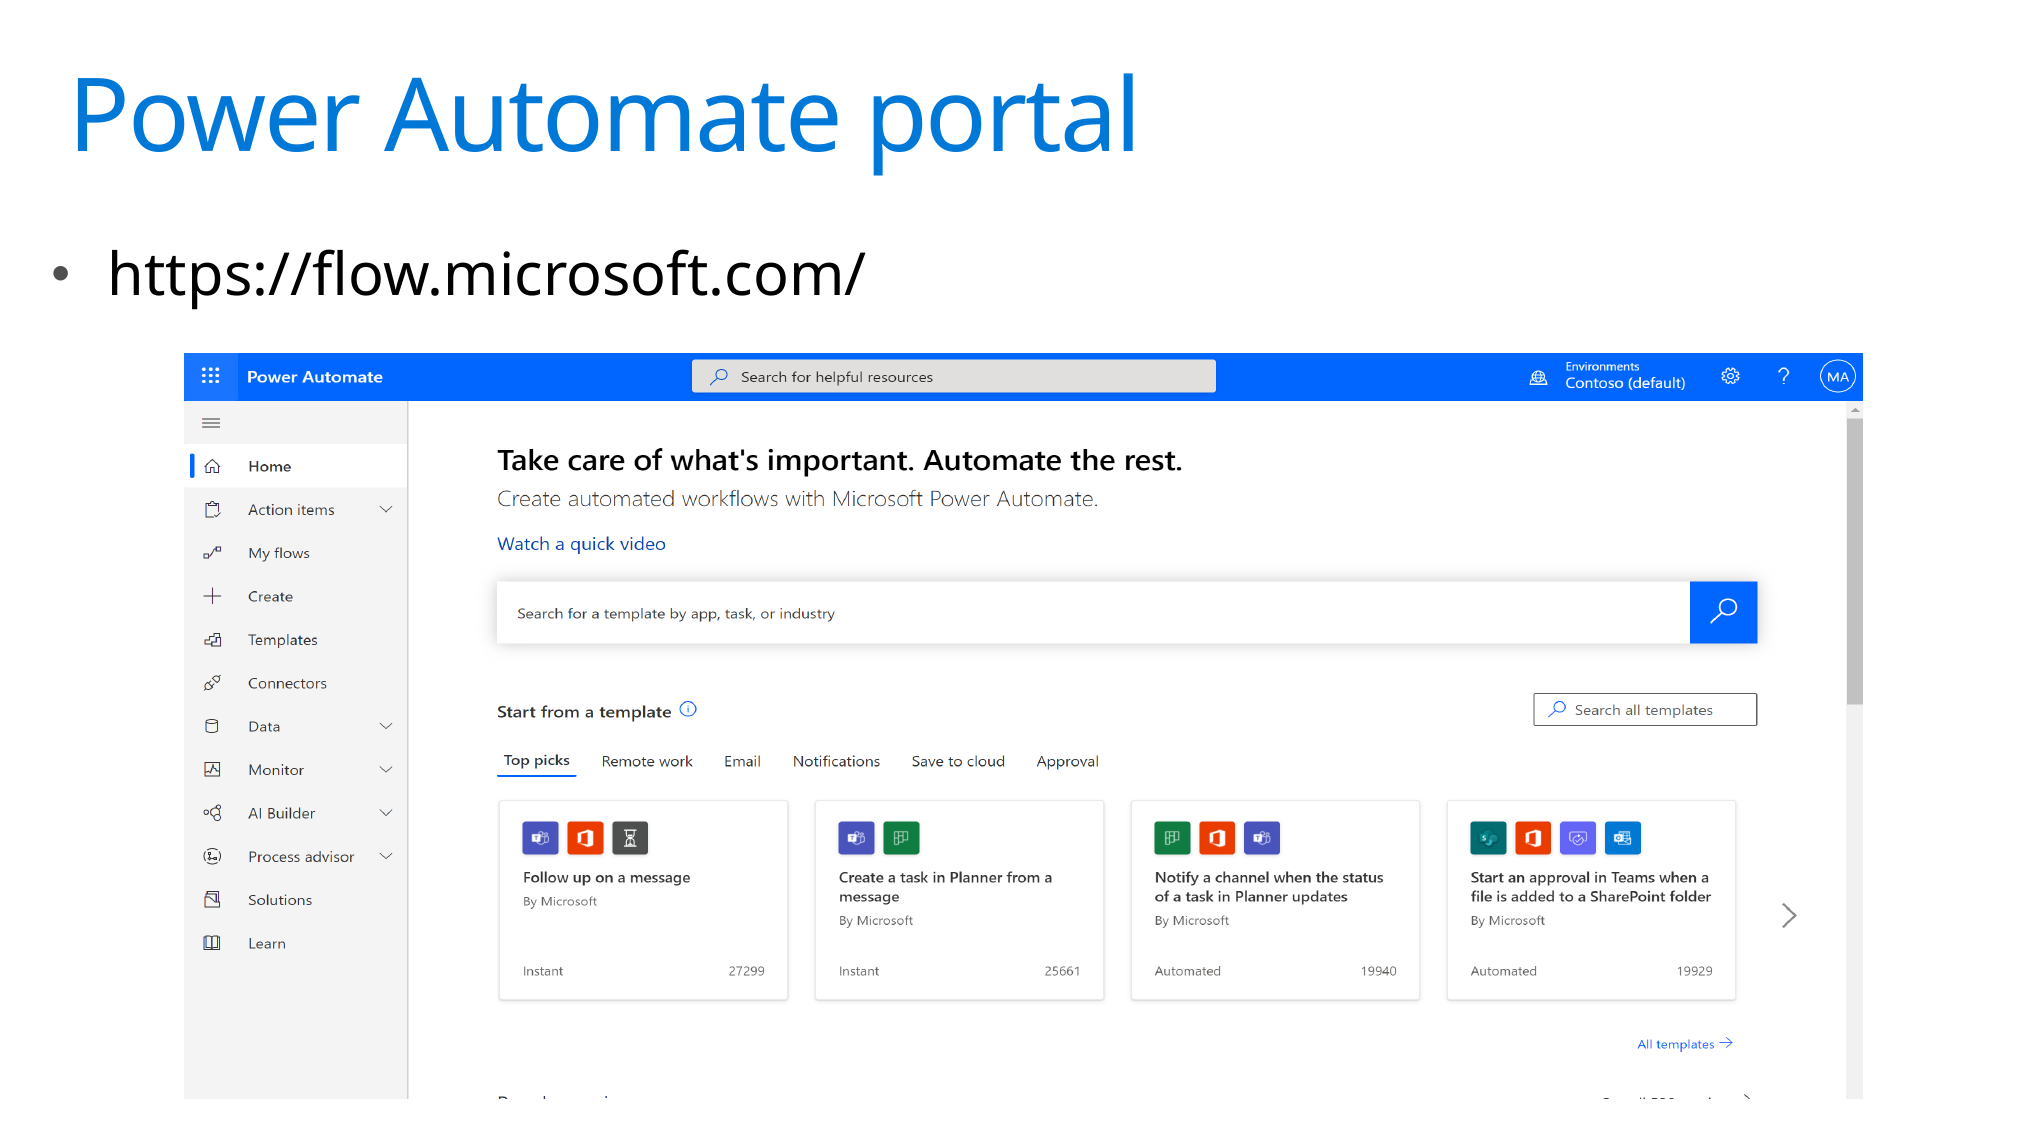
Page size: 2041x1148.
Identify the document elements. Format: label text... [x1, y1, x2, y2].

list https://flow.microsoft.com/ [27, 229, 1978, 327]
picture [183, 353, 1863, 1099]
title Power Automate portal [45, 48, 1996, 199]
